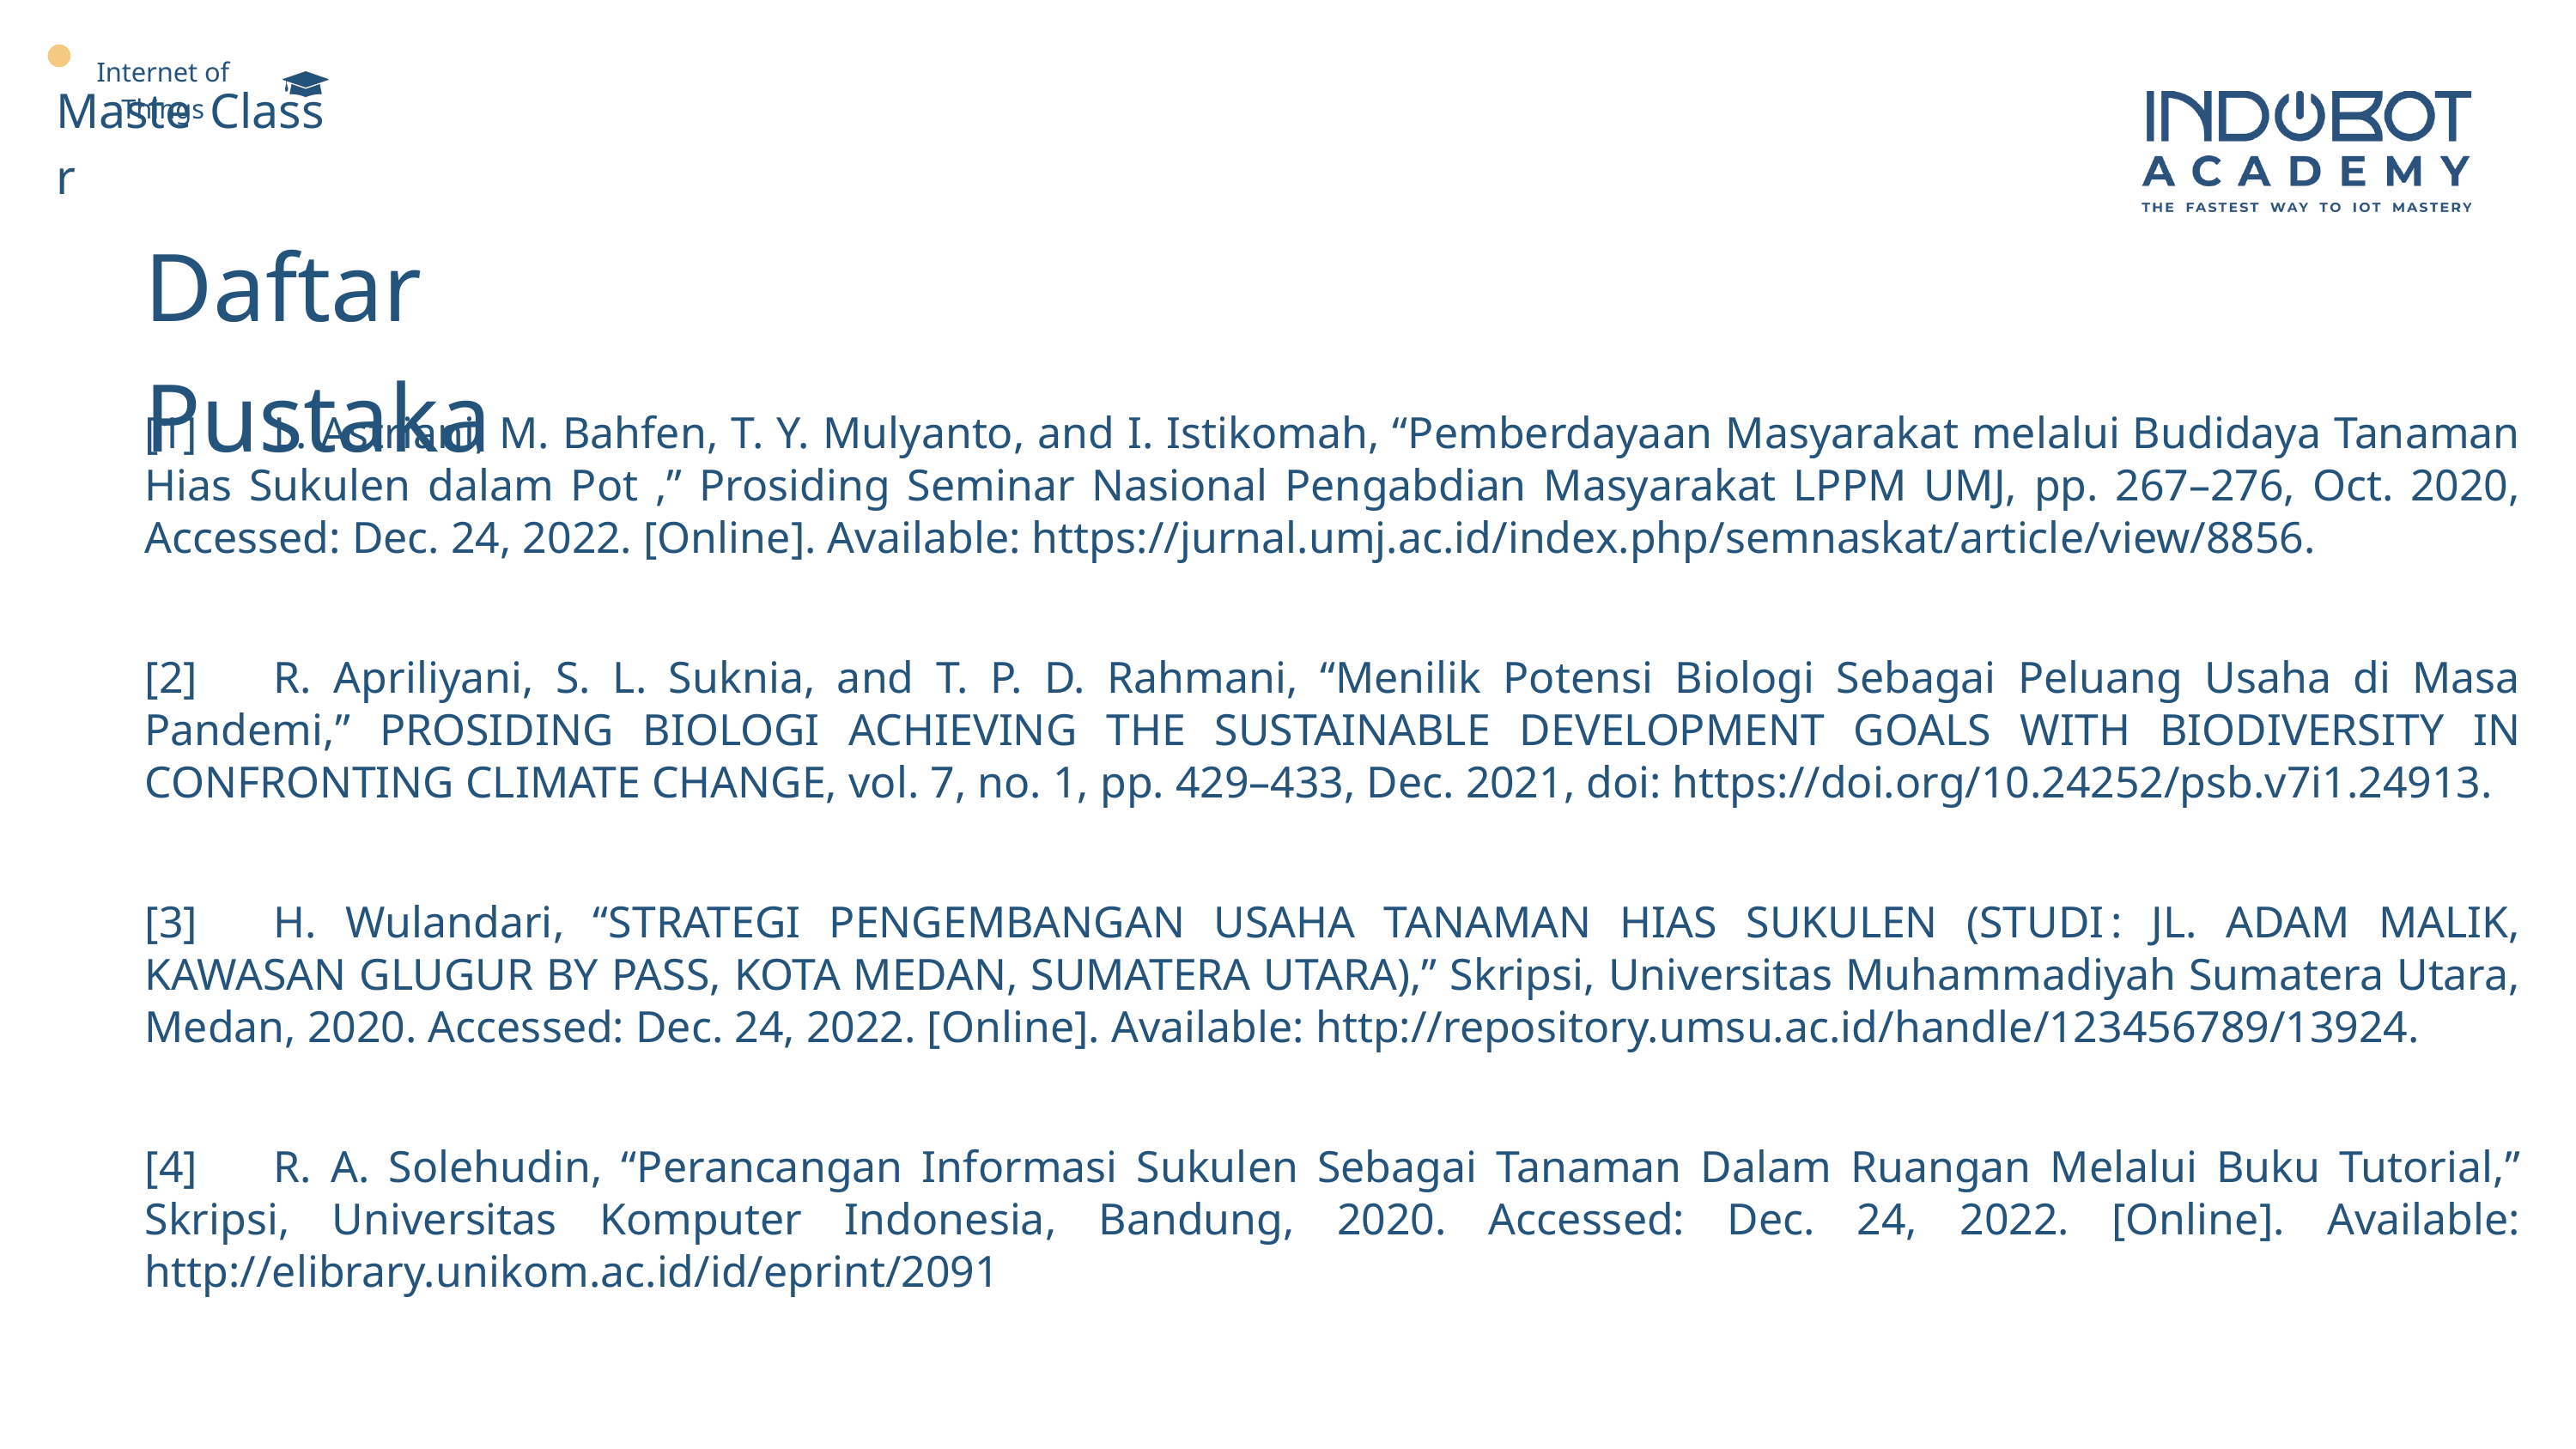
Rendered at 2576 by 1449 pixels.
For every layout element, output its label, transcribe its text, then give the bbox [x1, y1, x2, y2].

text_box Class [210, 70, 381, 138]
picture [283, 70, 329, 98]
text_box Master [56, 125, 210, 204]
text_box [1] L. Astriani, M. Bahfen, T. Y. Mulyanto, and I. Istikomah, “Pemberdayaan Masyarakat melalui Budidaya Tanaman Hias Sukulen dalam Pot ,” Prosiding Seminar Nasional Pengabdian Masyarakat LPPM UMJ, pp. 267–276, Oct. 2020, Accessed: Dec. 24, 2022. [Online]. Available: https://jurnal.umj.ac.id/index.php/semnaskat/article/view/8856. [2] R. Apriliyani, S. L. Suknia, and T. P. D. Rahmani, “Menilik Potensi Biologi Sebagai Peluang Usaha di Masa Pandemi,” PROSIDING BIOLOGI ACHIEVING THE SUSTAINABLE DEVELOPMENT GOALS WITH BIODIVERSITY IN CONFRONTING CLIMATE CHANGE, vol. 7, no. 1, pp. 429–433, Dec. 2021, doi: https://doi.org/10.24252/psb.v7i1.24913. [3] H. Wulandari, “STRATEGI PENGEMBANGAN USAHA TANAMAN HIAS SUKULEN (STUDI : JL. ADAM MALIK, KAWASAN GLUGUR BY PASS, KOTA MEDAN, SUMATERA UTARA),” Skripsi, Universitas Muhammadiyah Sumatera Utara, Medan, 2020. Accessed: Dec. 24, 2022. [Online]. Available: http://repository.umsu.ac.id/handle/123456789/13924. [4] R. A. Solehudin, “Perancangan Informasi Sukulen Sebagai Tanaman Dalam Ruangan Melalui Buku Tutorial,” Skripsi, Universitas Komputer Indonesia, Bandung, 2020. Accessed: Dec. 24, 2022. [Online]. Available: http://elibrary.unikom.ac.id/id/eprint/2091 [144, 405, 2522, 1296]
picture [2141, 90, 2472, 212]
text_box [47, 44, 71, 68]
text_box Internet of Things [56, 50, 270, 125]
text_box Daftar Pustaka [144, 209, 769, 405]
